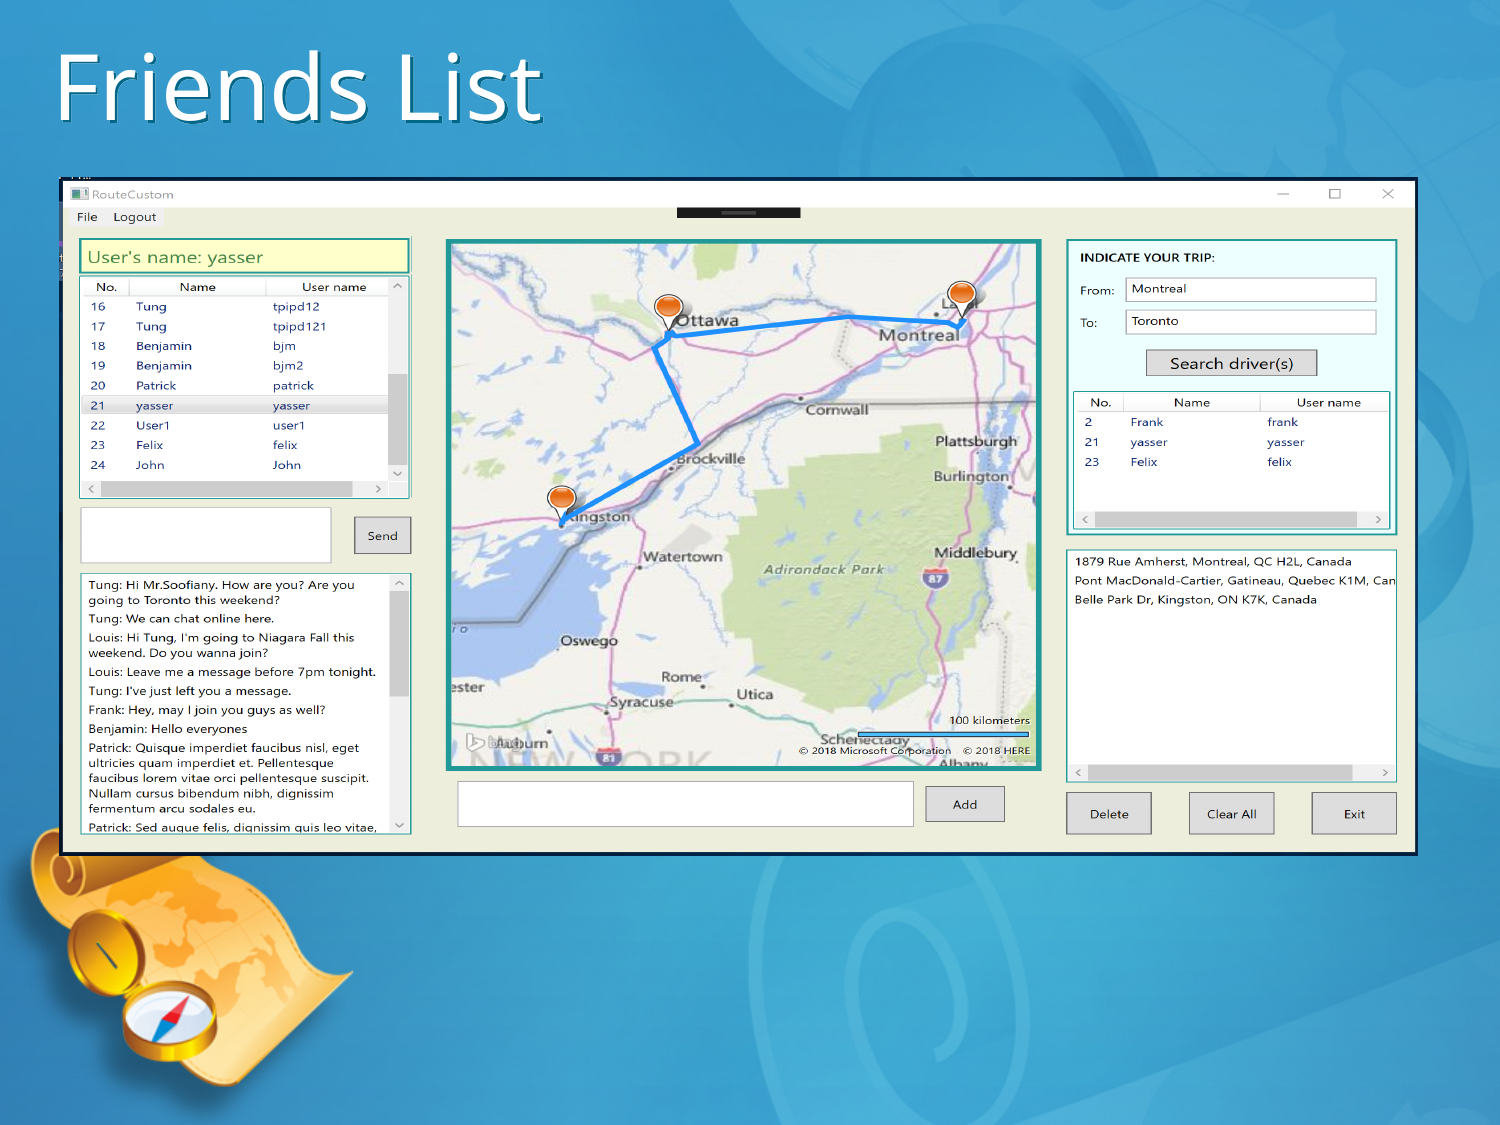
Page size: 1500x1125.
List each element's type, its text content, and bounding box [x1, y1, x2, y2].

title Friends List [37, 24, 1238, 143]
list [58, 177, 1418, 856]
picture [0, 0, 1500, 1125]
